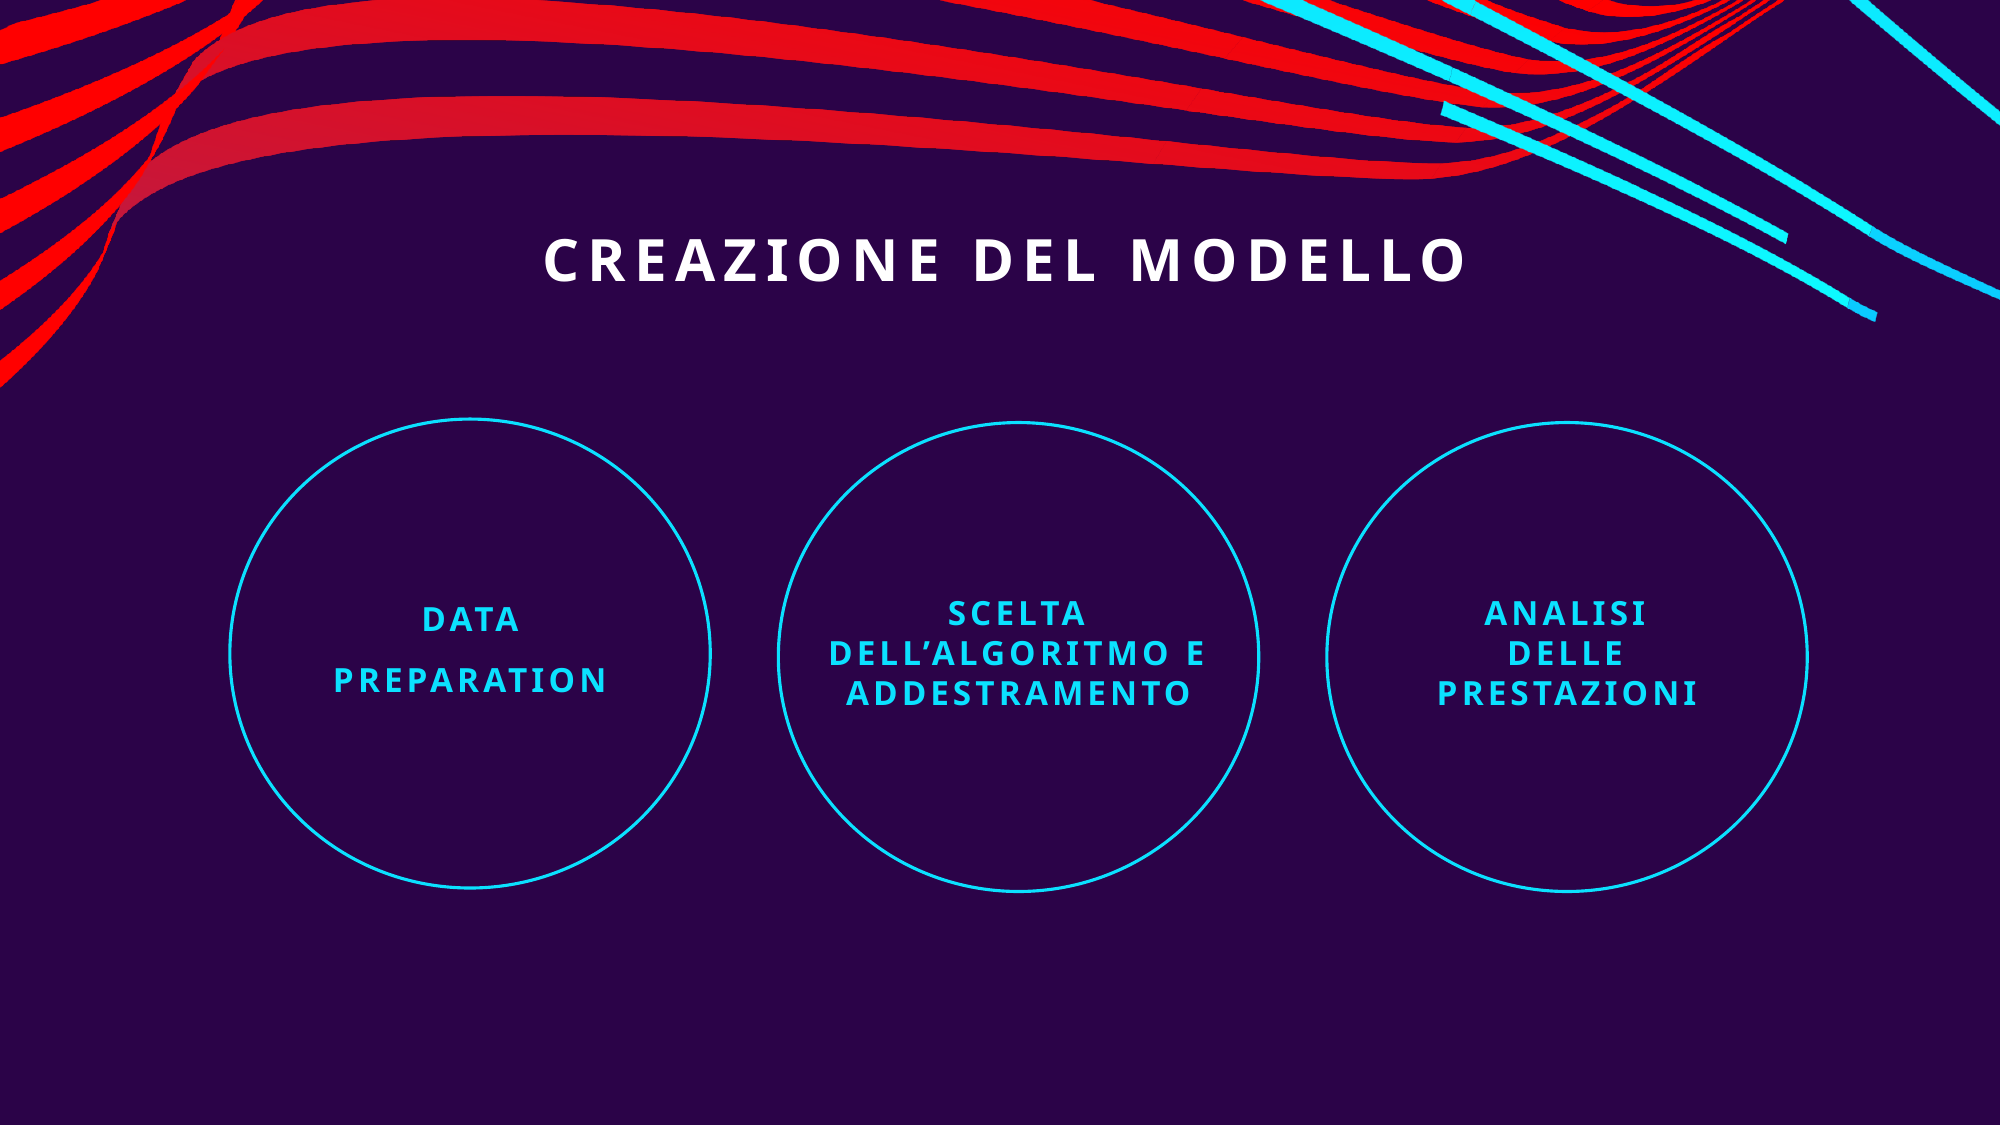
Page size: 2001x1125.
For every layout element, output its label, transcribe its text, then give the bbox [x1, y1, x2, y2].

title CREAZIONE DEL MODELLO [474, 190, 1536, 302]
text_box Analisi delle prestazioni [1408, 565, 1726, 738]
picture [0, 0, 2000, 1125]
text_box [777, 421, 1260, 893]
list Data Preparation [311, 562, 629, 735]
text_box [228, 418, 712, 890]
text_box [1325, 421, 1809, 893]
text_box Scelta dell’algoritmo e addestramento [803, 565, 1234, 738]
